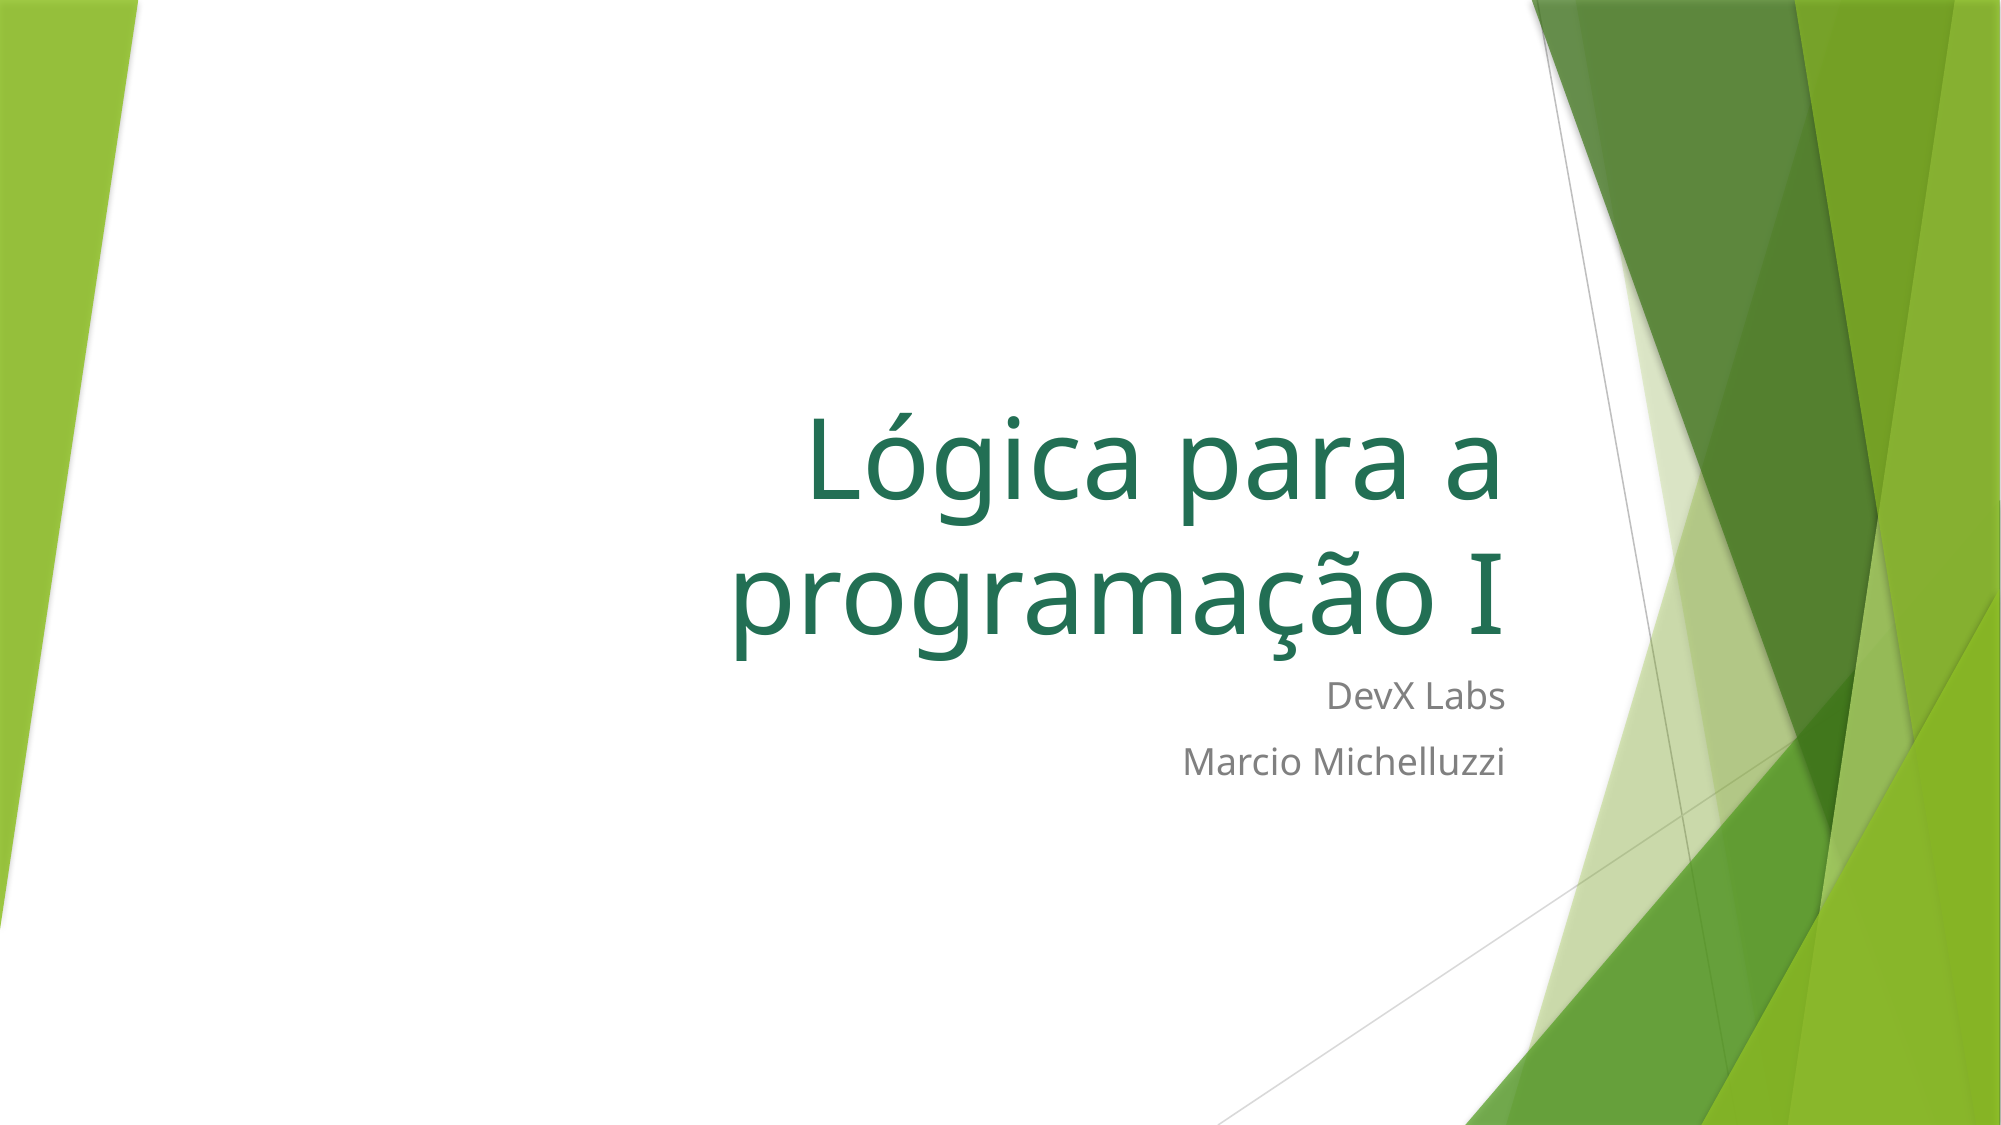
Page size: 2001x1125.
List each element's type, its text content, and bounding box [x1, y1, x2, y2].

title Lógica para a programação I [247, 394, 1522, 664]
subtitle DevX Labs Marcio Michelluzzi [247, 664, 1522, 845]
